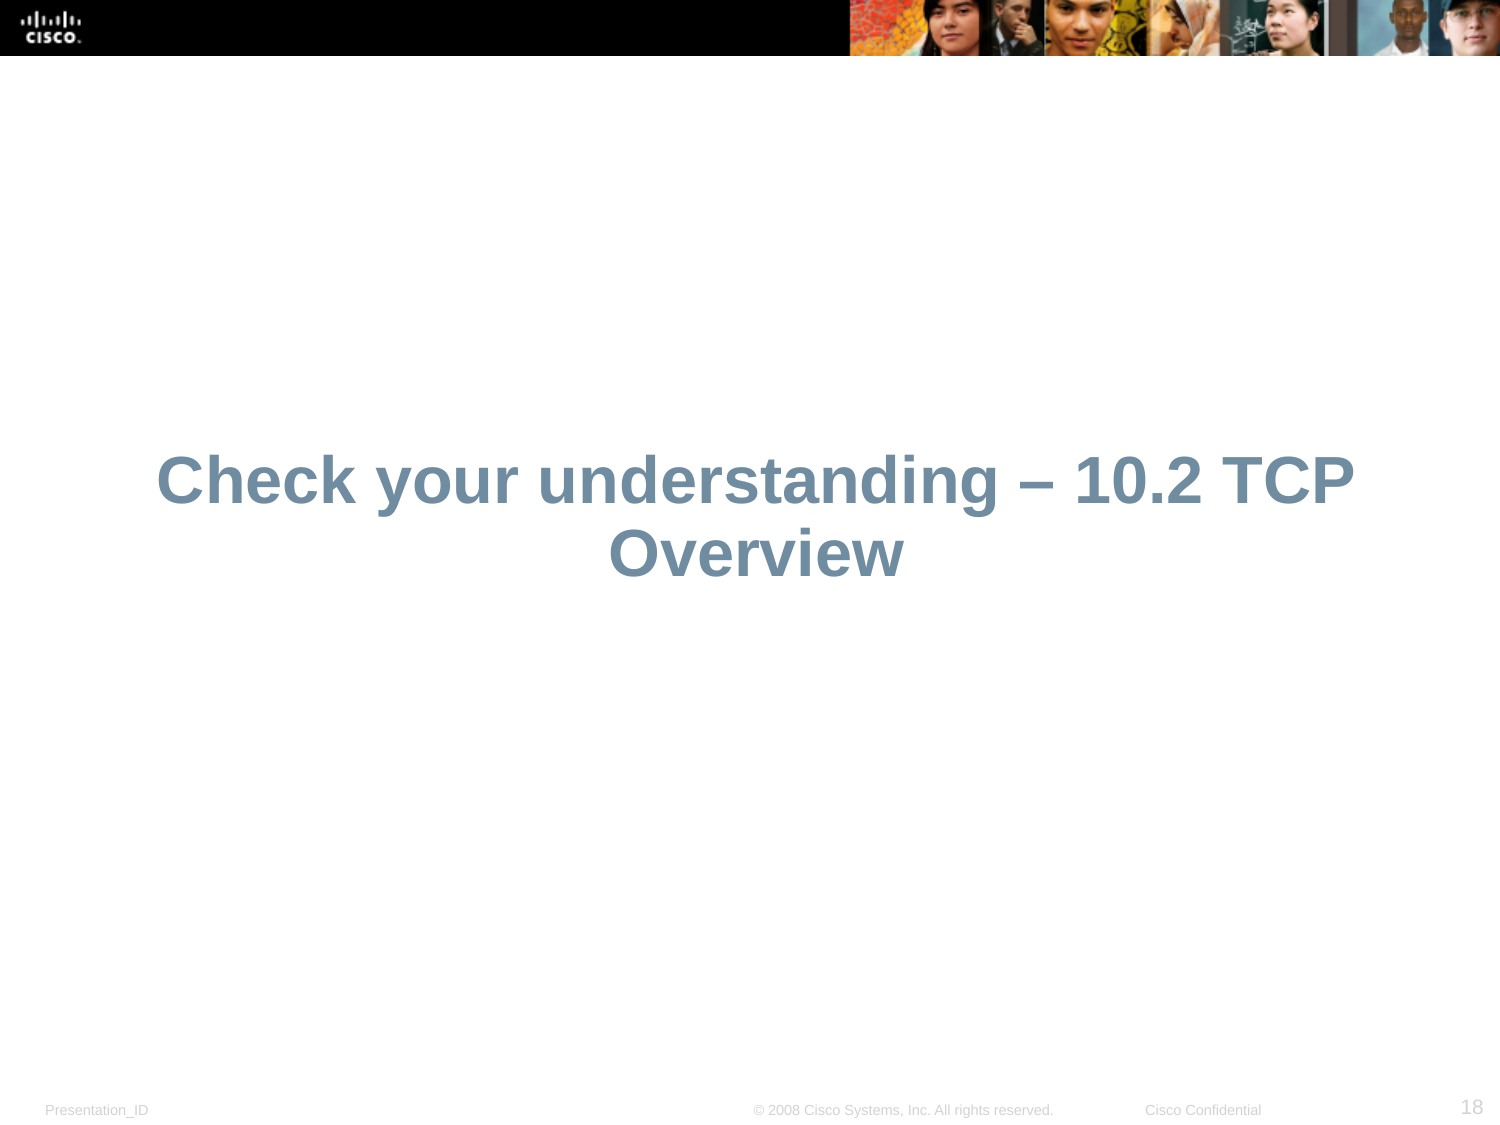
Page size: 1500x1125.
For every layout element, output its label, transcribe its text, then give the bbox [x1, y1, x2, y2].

picture [0, 0, 1500, 56]
title Check your understanding – 10.2 TCP Overview [36, 459, 1476, 598]
